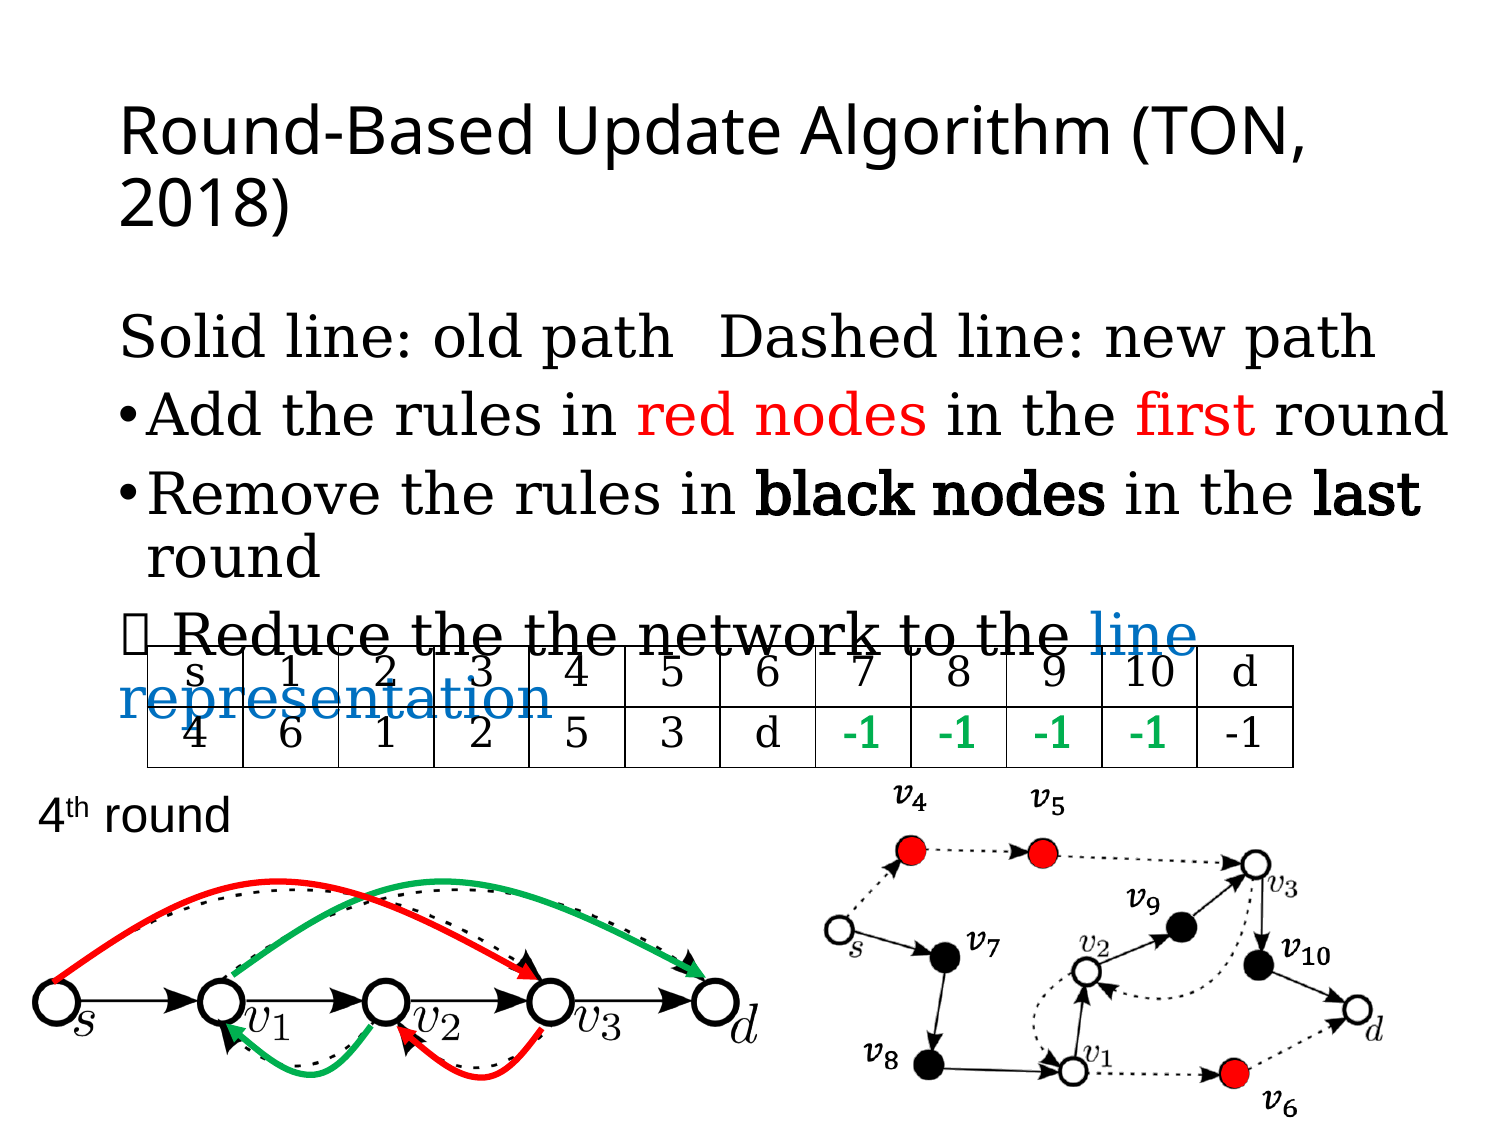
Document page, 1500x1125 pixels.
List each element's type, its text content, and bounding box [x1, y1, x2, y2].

picture [5, 768, 1411, 1125]
table_header 4 [530, 647, 624, 706]
table_cell -1 [1007, 708, 1101, 767]
table_header 6 [721, 647, 815, 706]
table_header 5 [626, 647, 719, 706]
table_header 7 [816, 647, 910, 706]
table_header 9 [1007, 647, 1101, 706]
table_header d [1198, 647, 1292, 706]
table_cell -1 [1198, 708, 1292, 767]
table_cell -1 [912, 708, 1006, 767]
text_box 4th round [23, 774, 261, 840]
table_cell d [721, 708, 815, 767]
table_header s [148, 647, 242, 706]
table_header 10 [1103, 647, 1196, 706]
table_header 8 [912, 647, 1006, 706]
table_cell 3 [626, 708, 719, 767]
table_cell -1 [1103, 708, 1196, 767]
list Solid line: old path Dashed line: new path Add the rules in red nodes in the first round Remove the rules in black nodes in the last round  Reduce the the network to the line representation [103, 299, 1480, 1014]
title Round-Based Update Algorithm (TON, 2018) [103, 59, 1397, 278]
table_cell 5 [530, 708, 624, 767]
table_header 3 [435, 647, 528, 706]
table_cell 2 [435, 708, 528, 767]
table_header 1 [244, 647, 338, 706]
table_cell 4 [148, 708, 242, 767]
table_cell 1 [339, 708, 433, 767]
table_header 2 [339, 647, 433, 706]
table_cell 6 [244, 708, 338, 767]
table_cell -1 [816, 708, 910, 767]
